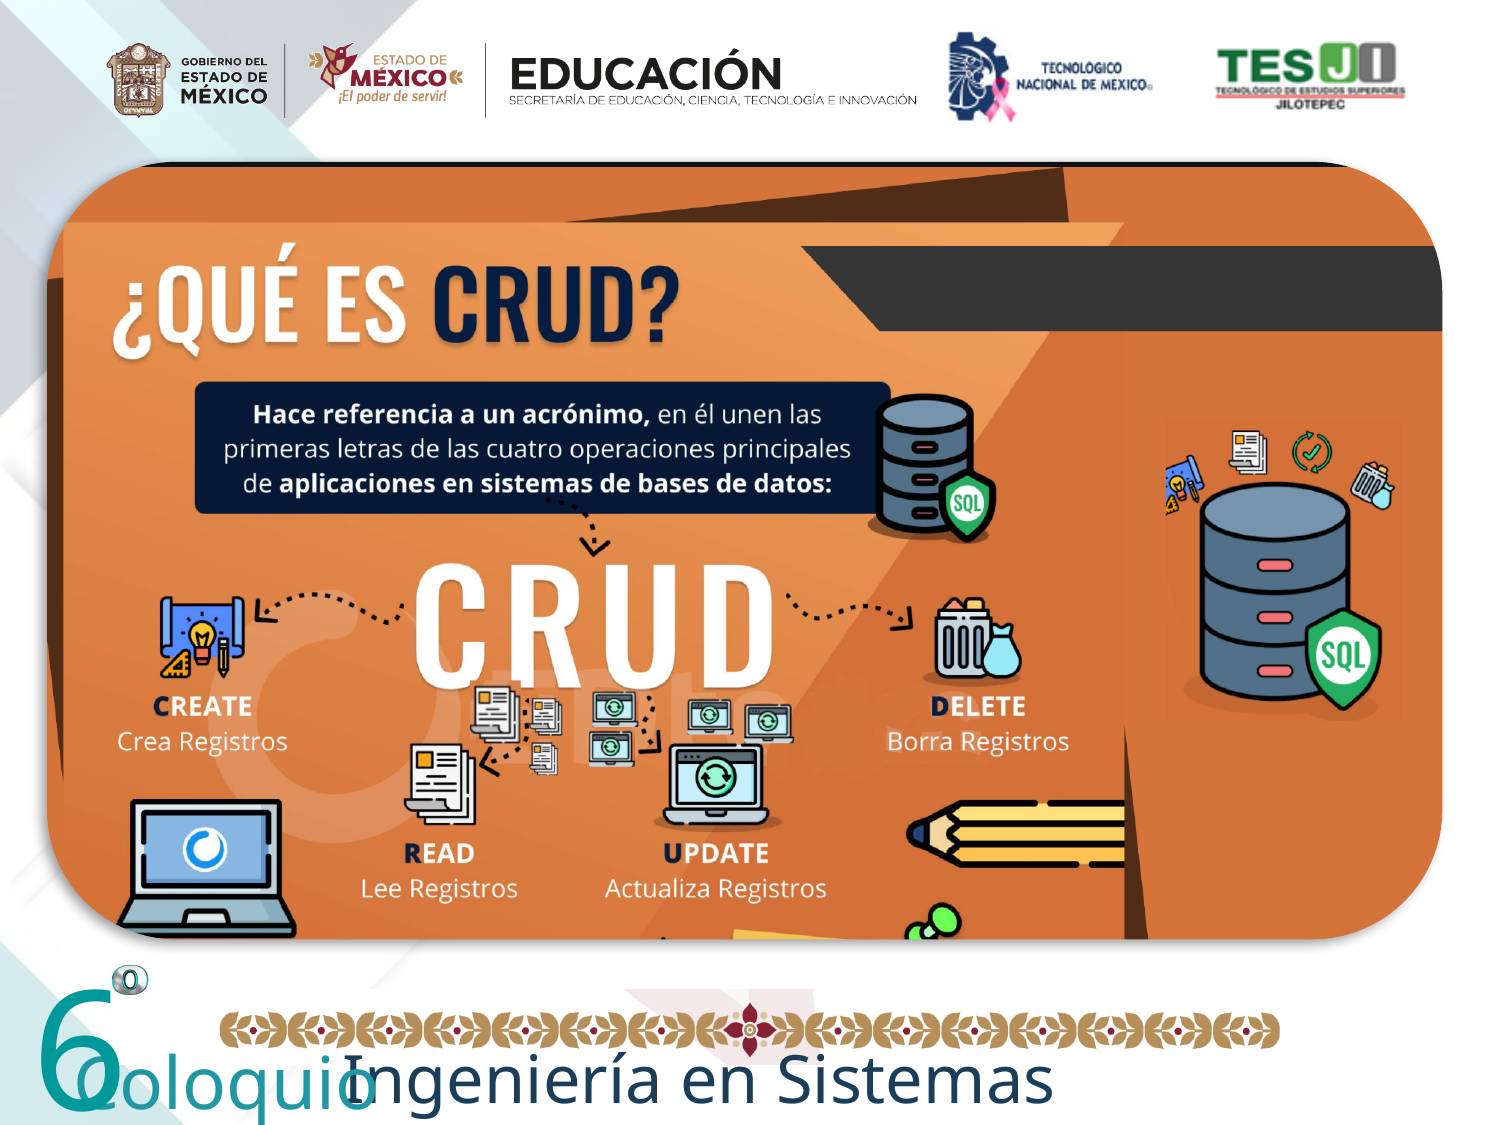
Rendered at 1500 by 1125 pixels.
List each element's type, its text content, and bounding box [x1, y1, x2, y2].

text_box Ingeniería en Sistemas Computacionales [805, 1074, 1321, 1125]
picture [0, 0, 1443, 1125]
picture [1198, 28, 1422, 128]
